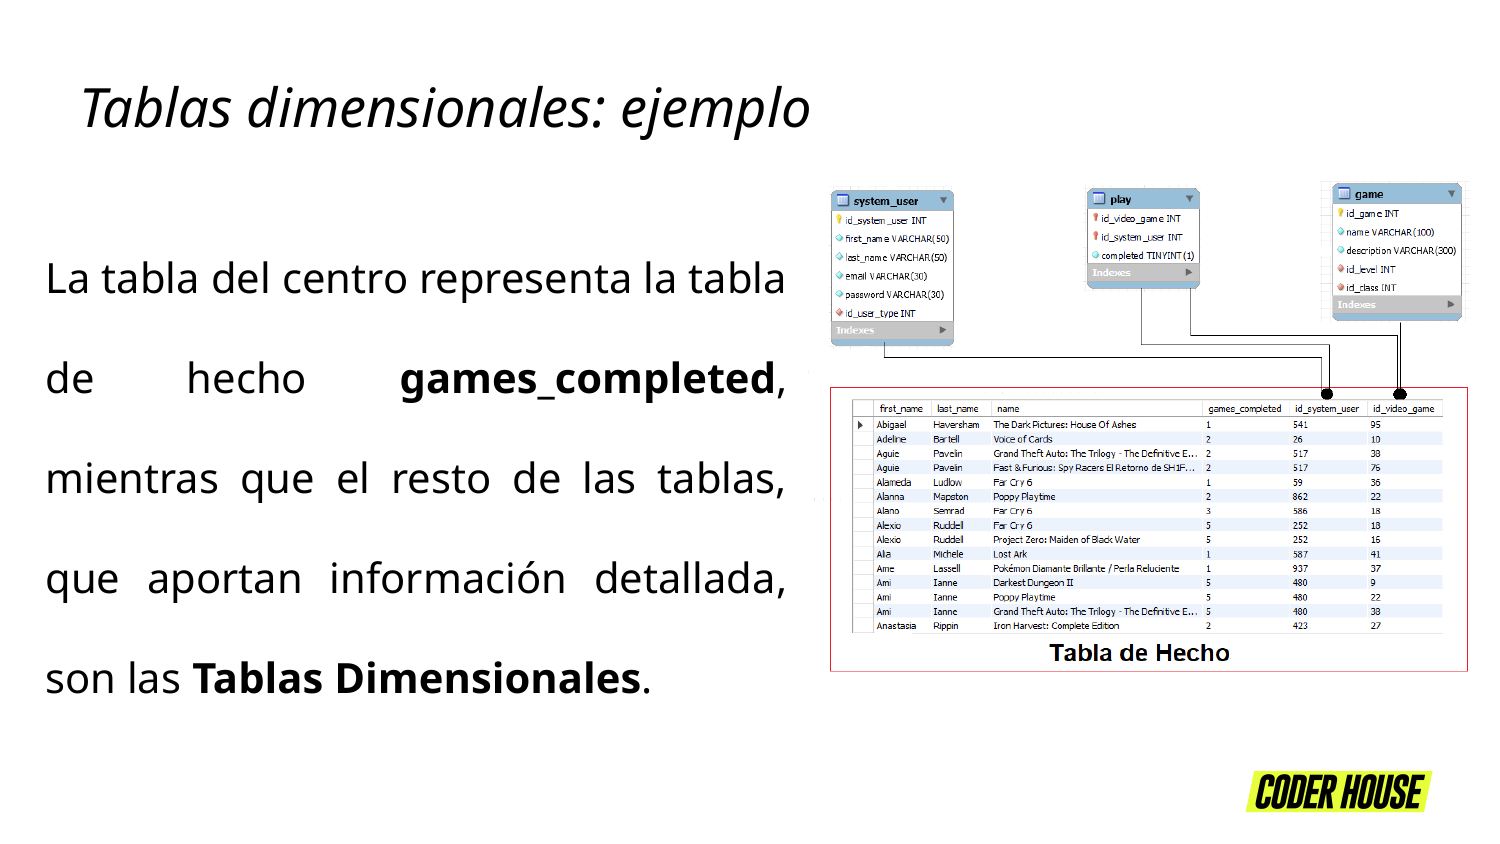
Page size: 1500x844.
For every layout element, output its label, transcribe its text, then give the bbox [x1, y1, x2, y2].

picture [808, 181, 1476, 678]
text_box Tablas dimensionales: ejemplo [64, 58, 885, 175]
text_box La tabla del centro representa la tabla de hecho games_completed, mientras que el resto de las tablas, que aportan información detallada, son las Tablas Dimensionales. [30, 186, 809, 765]
picture [1241, 764, 1437, 819]
